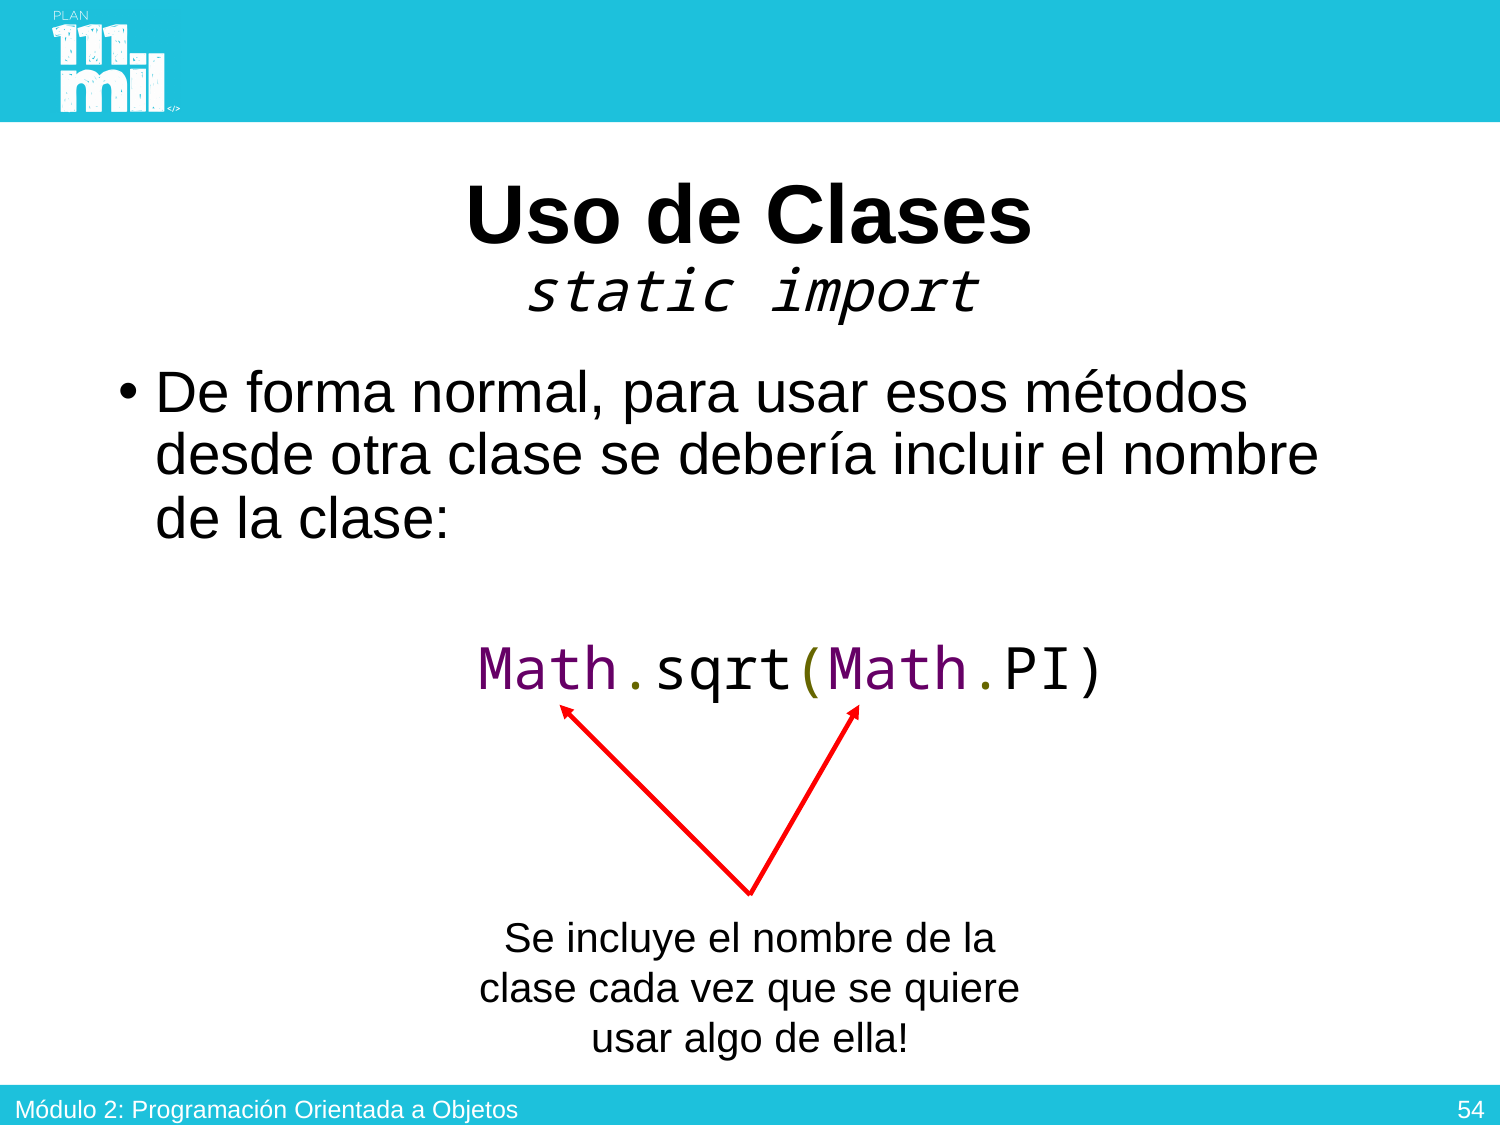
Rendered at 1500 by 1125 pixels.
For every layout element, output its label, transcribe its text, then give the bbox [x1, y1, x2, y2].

title Uso de Clases static import [103, 147, 1397, 348]
text_box Se incluye el nombre de la clase cada vez que se quiere usar algo de ella! [463, 902, 1036, 1068]
text_box Math.sqrt(Math.PI) [464, 623, 1146, 709]
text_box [559, 704, 749, 895]
slide_number 53 [1162, 1078, 1500, 1125]
footer Módulo 2: Programación Orientada a Objetos [0, 1078, 560, 1125]
list De forma normal, para usar esos métodos desde otra clase se debería incluir el nombre de la clase: [103, 354, 1397, 1069]
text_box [749, 704, 860, 895]
